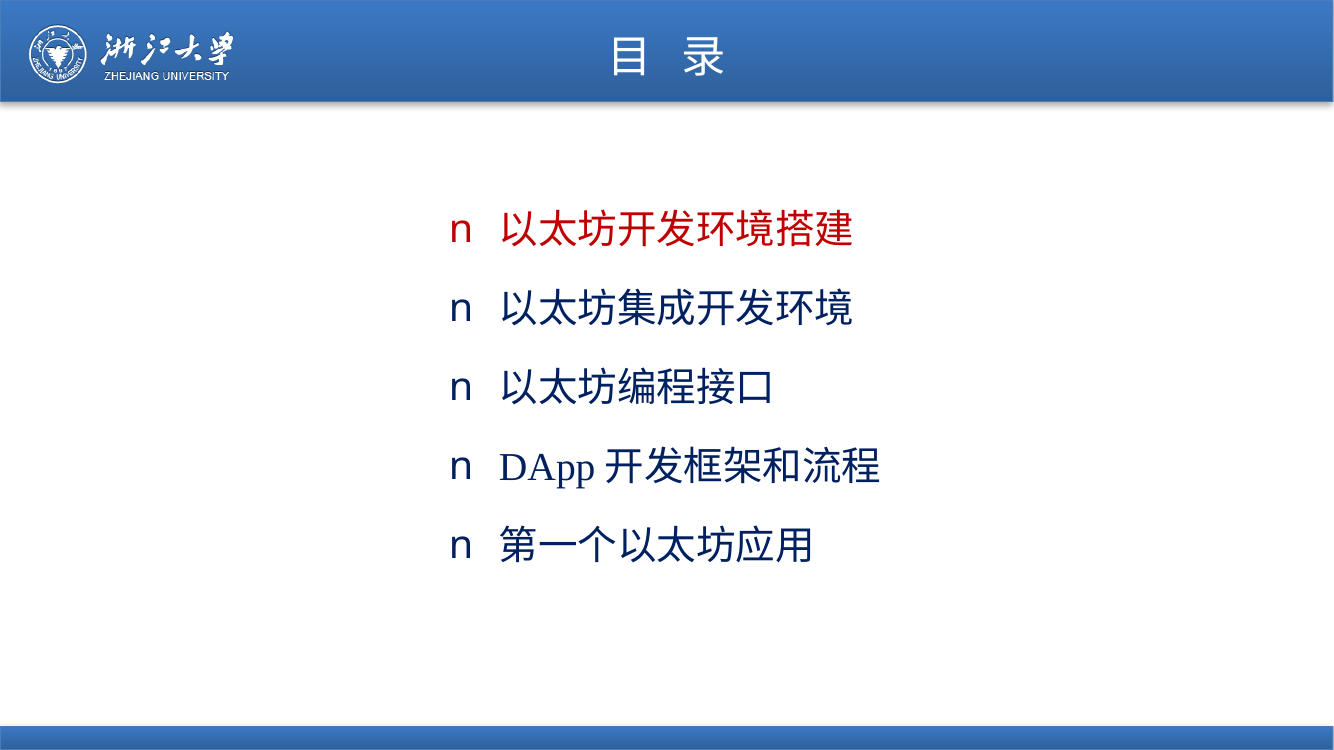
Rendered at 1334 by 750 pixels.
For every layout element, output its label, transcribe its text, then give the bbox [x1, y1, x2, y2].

list 以太坊开发环境搭建 以太坊集成开发环境 以太坊编程接口 DApp开发框架和流程 第一个以太坊应用 [433, 172, 980, 594]
title 目 录 [0, 19, 1334, 91]
